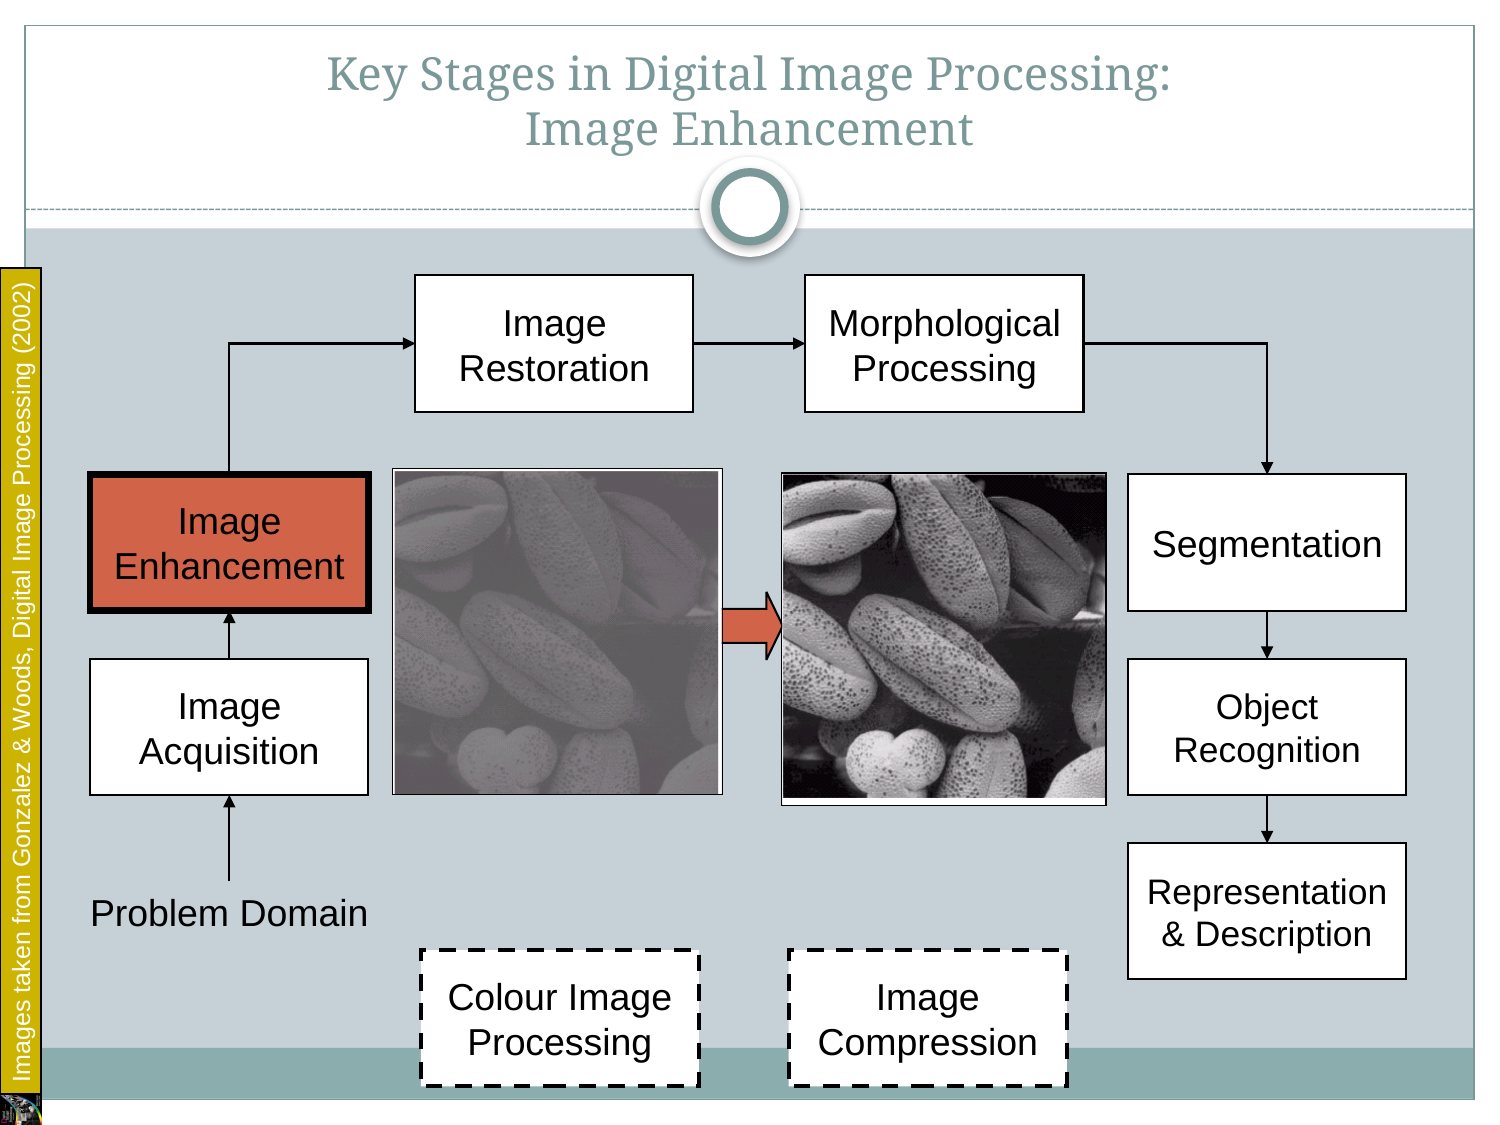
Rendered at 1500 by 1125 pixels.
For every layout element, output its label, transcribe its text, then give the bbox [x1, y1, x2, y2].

text_box Problem Domain [75, 881, 384, 941]
picture [392, 468, 722, 794]
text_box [258, 314, 387, 501]
text_box Colour Image Processing [420, 950, 699, 1087]
picture [781, 473, 1106, 806]
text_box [1083, 343, 1268, 475]
text_box Image Acquisition [90, 658, 369, 795]
text_box [727, 591, 775, 660]
text_box Image Enhancement [90, 474, 369, 611]
text_box Object Recognition [1128, 658, 1407, 795]
text_box Image Compression [788, 950, 1067, 1087]
title Key Stages in Digital Image Processing: Image Enhancement [49, 37, 1450, 162]
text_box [0, 267, 43, 1125]
text_box Image Restoration [415, 275, 694, 412]
text_box Morphological Processing [805, 275, 1084, 412]
text_box Representation & Description [1128, 843, 1407, 980]
text_box Segmentation [1128, 474, 1407, 611]
